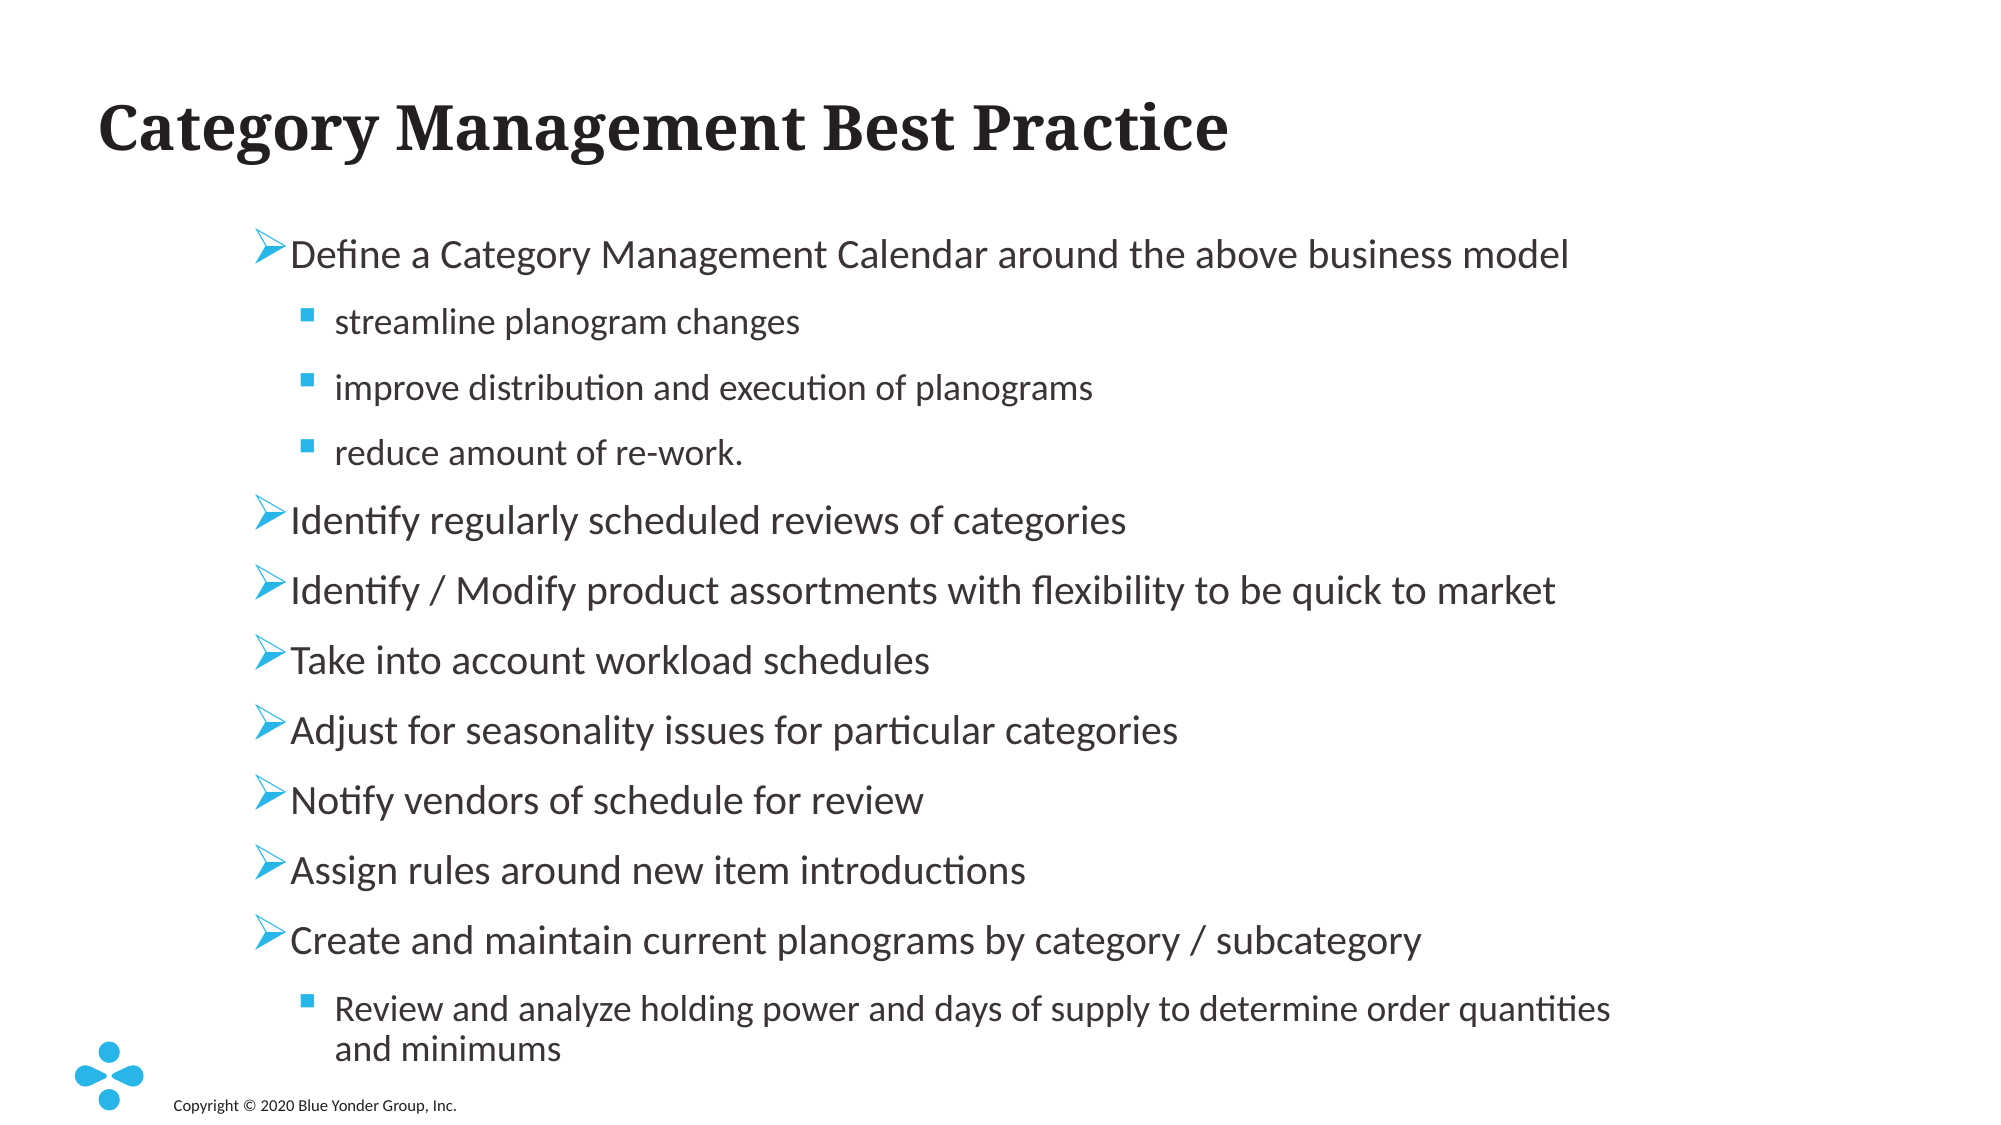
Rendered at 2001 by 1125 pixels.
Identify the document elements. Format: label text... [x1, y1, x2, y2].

list Define a Category Management Calendar around the above business model streamline planogram changes improve distribution and execution of planograms reduce amount of re-work. Identify regularly scheduled reviews of categories Identify / Modify product assortments with flexibility to be quick to market Take into account workload schedules Adjust for seasonality issues for particular categories Notify vendors of schedule for review Assign rules around new item introductions Create and maintain current planograms by category / subcategory Review and analyze holding power and days of supply to determine order quantities and minimums [249, 224, 1675, 1005]
title Category Management Best Practice [97, 94, 1903, 230]
